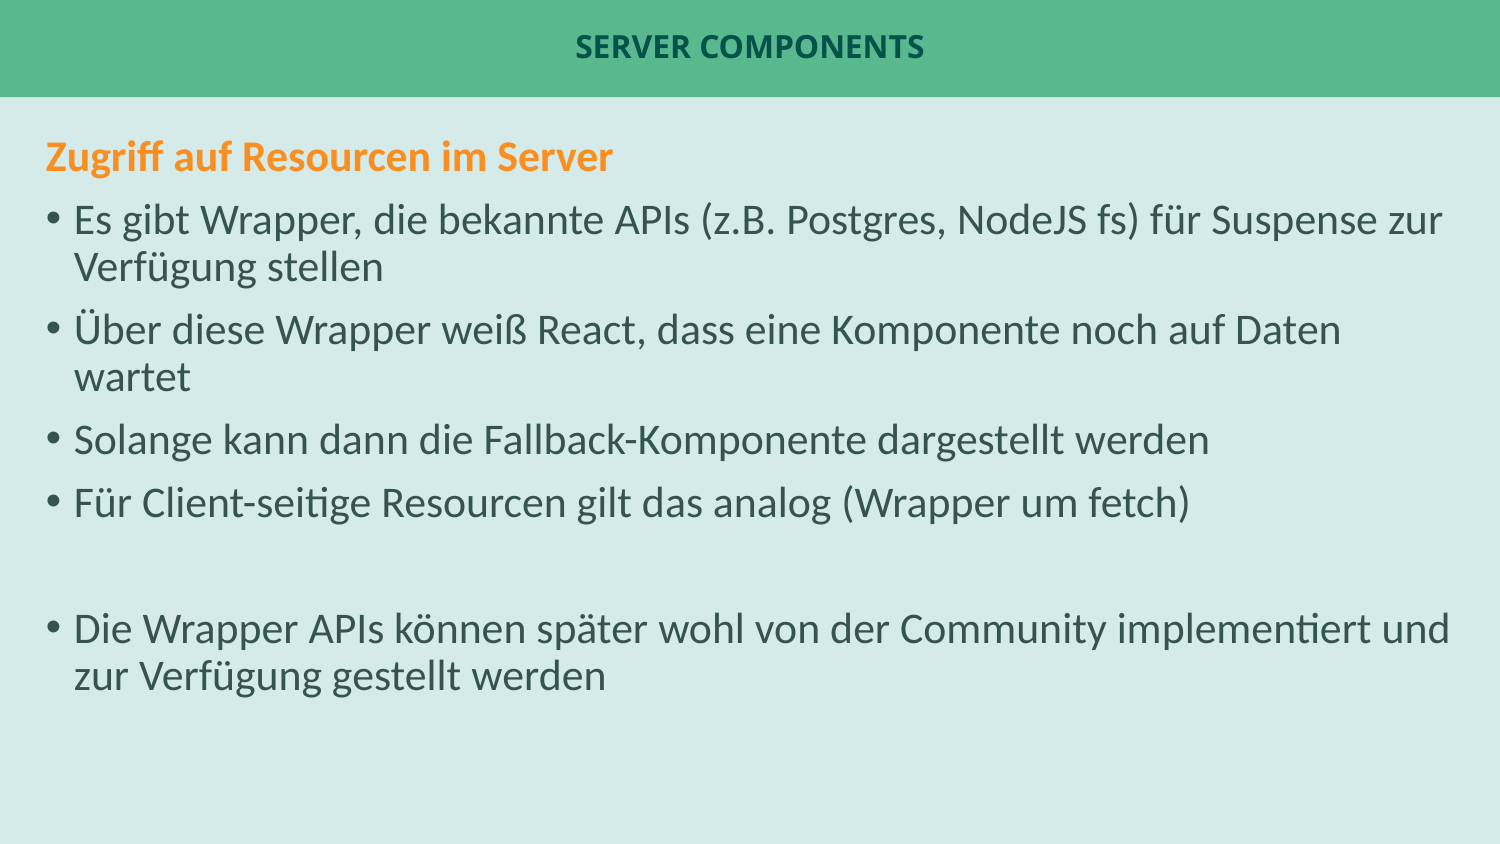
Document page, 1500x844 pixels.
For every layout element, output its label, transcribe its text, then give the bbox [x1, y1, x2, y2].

title Server Components [0, 0, 1500, 98]
list Zugriff auf Resourcen im Server Es gibt Wrapper, die bekannte APIs (z.B. Postgres, NodeJS fs) für Suspense zur Verfügung stellen Über diese Wrapper weiß React, dass eine Komponente noch auf Daten wartet Solange kann dann die Fallback-Komponente dargestellt werden Für Client-seitige Resourcen gilt das analog (Wrapper um fetch) Die Wrapper APIs können später wohl von der Community implementiert und zur Verfügung gestellt werden [30, 126, 1470, 782]
